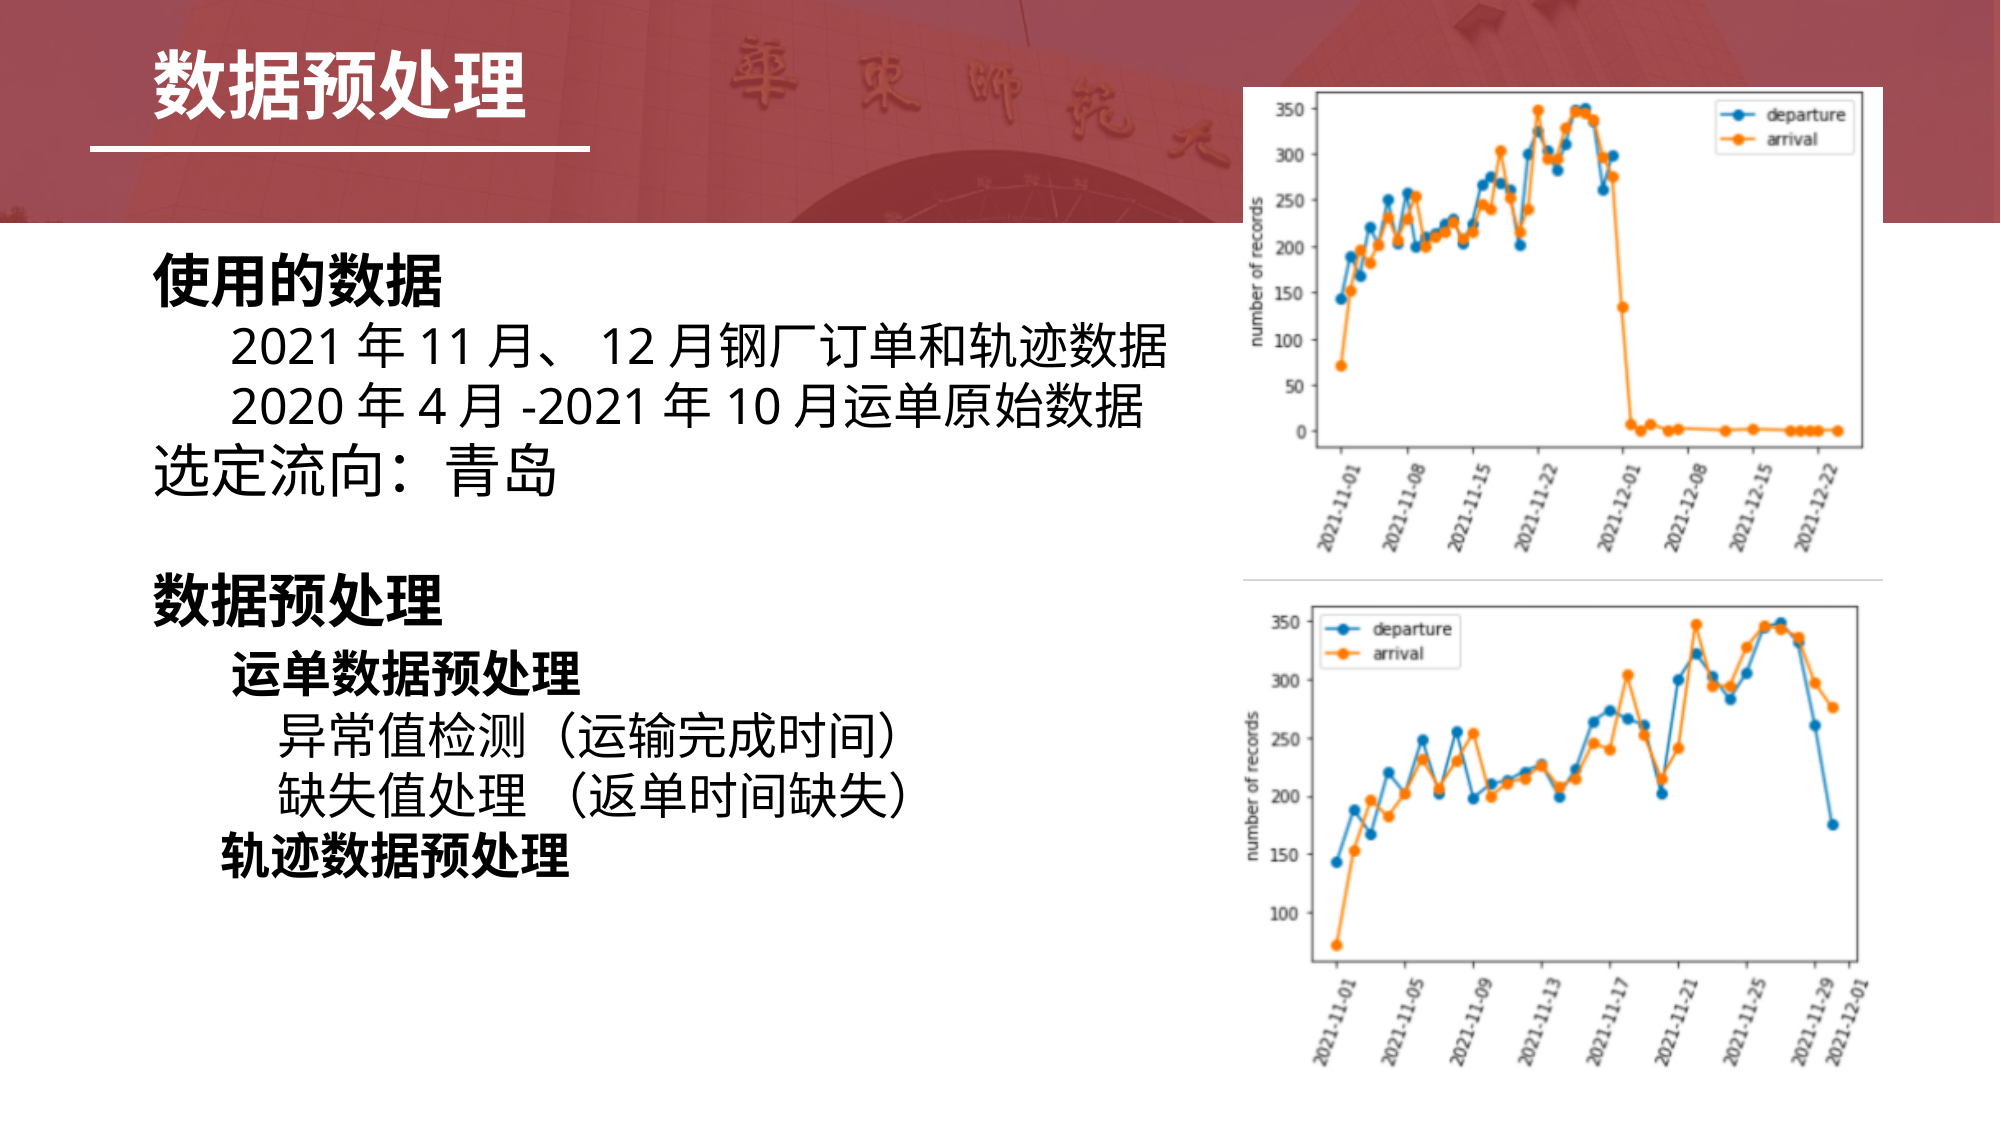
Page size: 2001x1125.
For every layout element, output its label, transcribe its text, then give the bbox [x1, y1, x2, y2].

picture [1237, 598, 1883, 1094]
picture [0, 0, 2000, 582]
text_box 使用的数据 2021年11月、12月钢厂订单和轨迹数据 2020年4月-2021年10月运单原始数据 选定流向：青岛 数据预处理 运单数据预处理 异常值检测（运输完成时间） 缺失值处理 （返单时间缺失） 轨迹数据预处理 [137, 236, 1910, 952]
